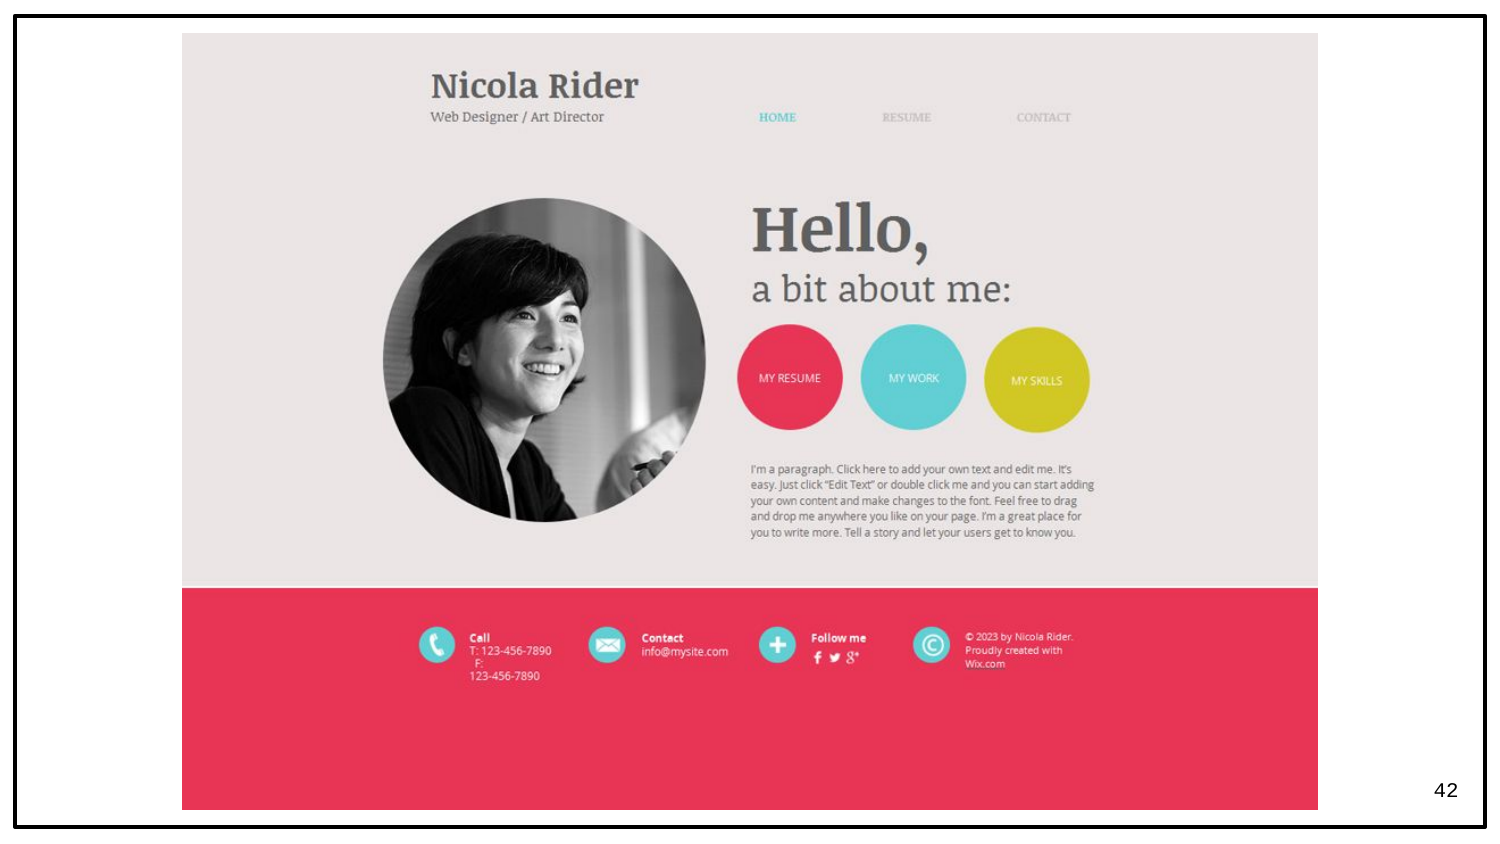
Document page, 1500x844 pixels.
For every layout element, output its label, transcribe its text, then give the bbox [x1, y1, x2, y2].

slide_number 42 [1398, 761, 1474, 810]
picture [0, 0, 1500, 844]
